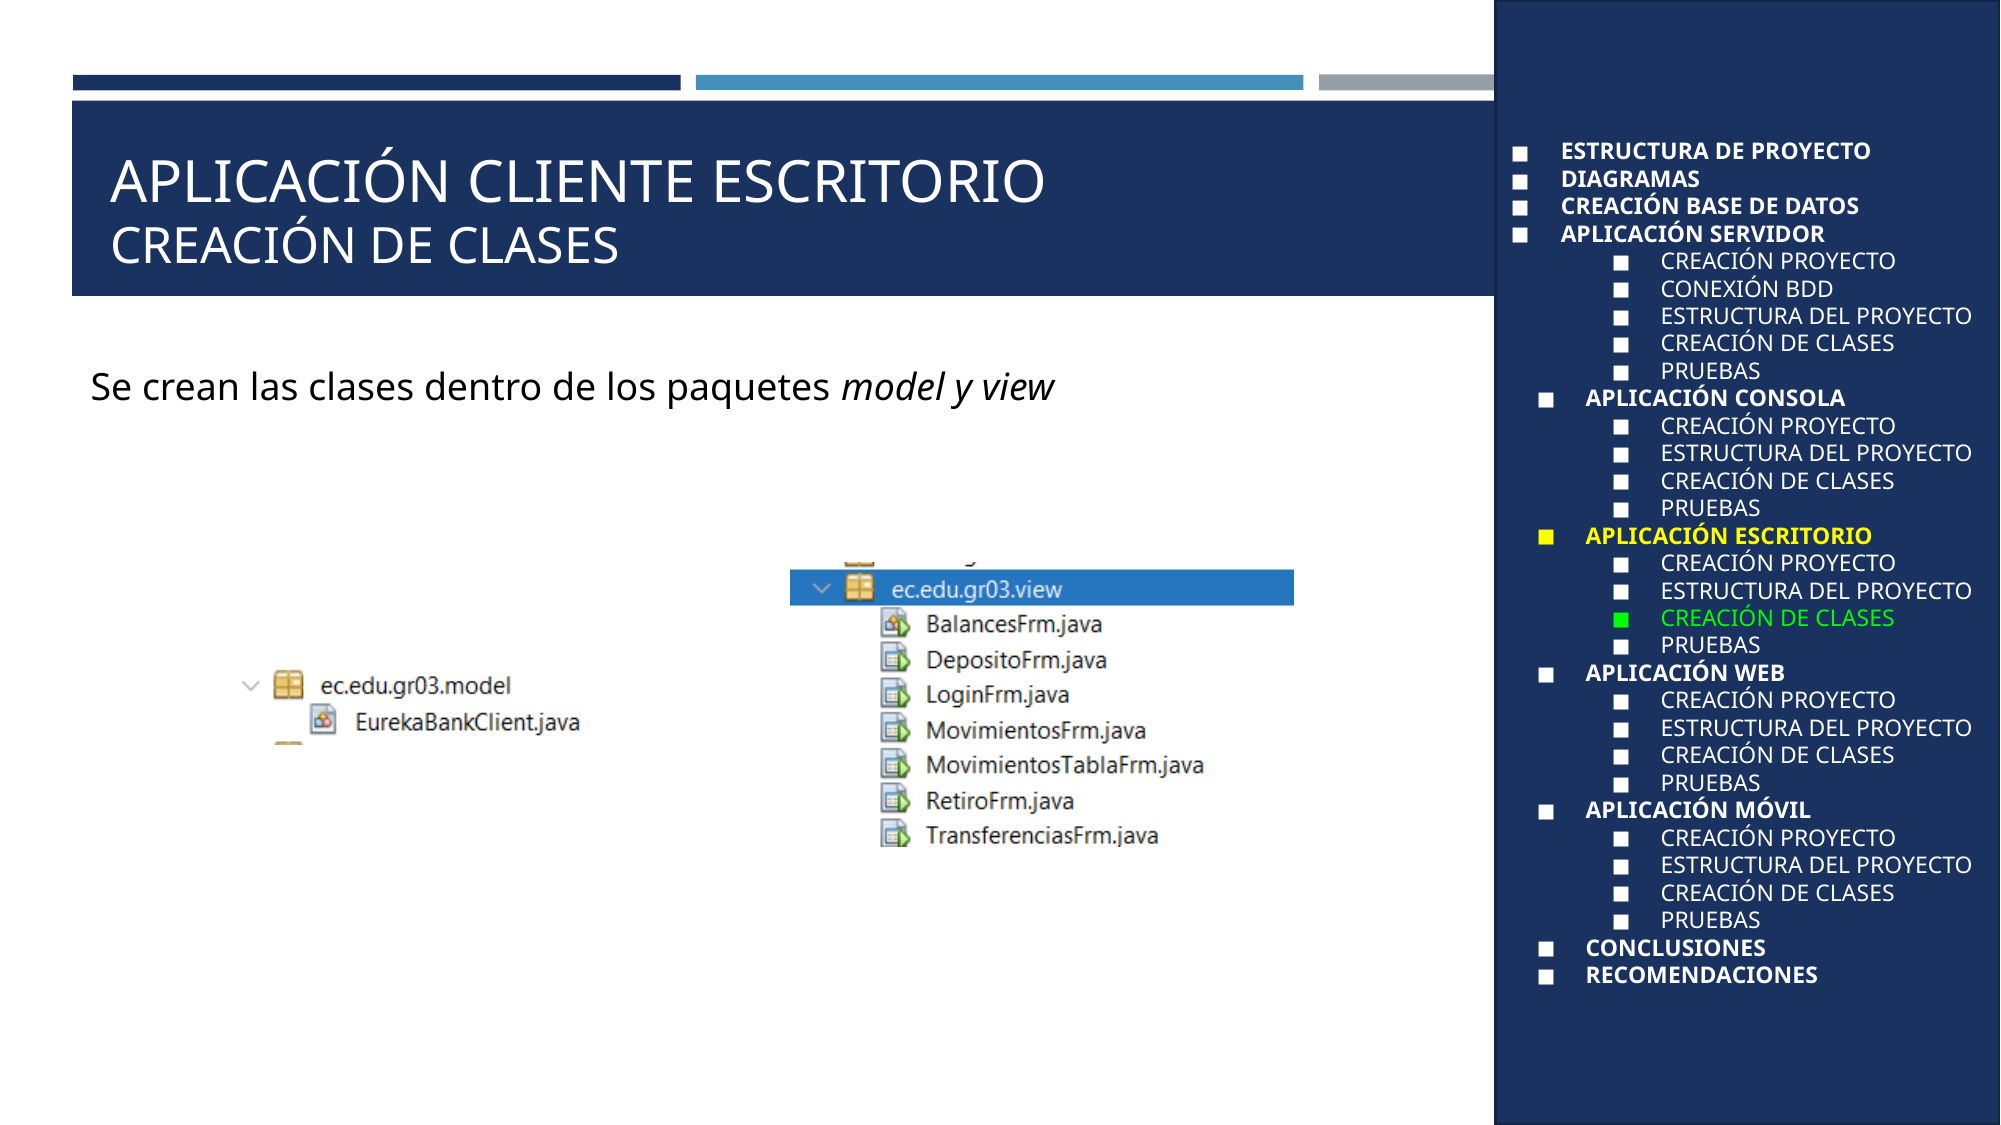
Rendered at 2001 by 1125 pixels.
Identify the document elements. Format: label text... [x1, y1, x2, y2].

title APLICACIÓN CLIENTE ESCRITORIO CREACIÓN DE CLASES [95, 115, 1486, 282]
picture [790, 562, 1294, 848]
text_box ESTRUCTURA DE PROYECTO DIAGRAMAS CREACIÓN BASE DE DATOS APLICACIÓN SERVIDOR CREACIÓN PROYECTO CONEXIÓN BDD ESTRUCTURA DEL PROYECTO CREACIÓN DE CLASES PRUEBAS APLICACIÓN CONSOLA CREACIÓN PROYECTO ESTRUCTURA DEL PROYECTO CREACIÓN DE CLASES PRUEBAS APLICACIÓN ESCRITORIO CREACIÓN PROYECTO ESTRUCTURA DEL PROYECTO CREACIÓN DE CLASES PRUEBAS APLICACIÓN WEB CREACIÓN PROYECTO ESTRUCTURA DEL PROYECTO CREACIÓN DE CLASES PRUEBAS APLICACIÓN MÓVIL CREACIÓN PROYECTO ESTRUCTURA DEL PROYECTO CREACIÓN DE CLASES PRUEBAS CONCLUSIONES RECOMENDACIONES [1495, 0, 2000, 1125]
picture [219, 664, 667, 745]
list Se crean las clases dentro de los paquetes model y view [75, 321, 1467, 450]
